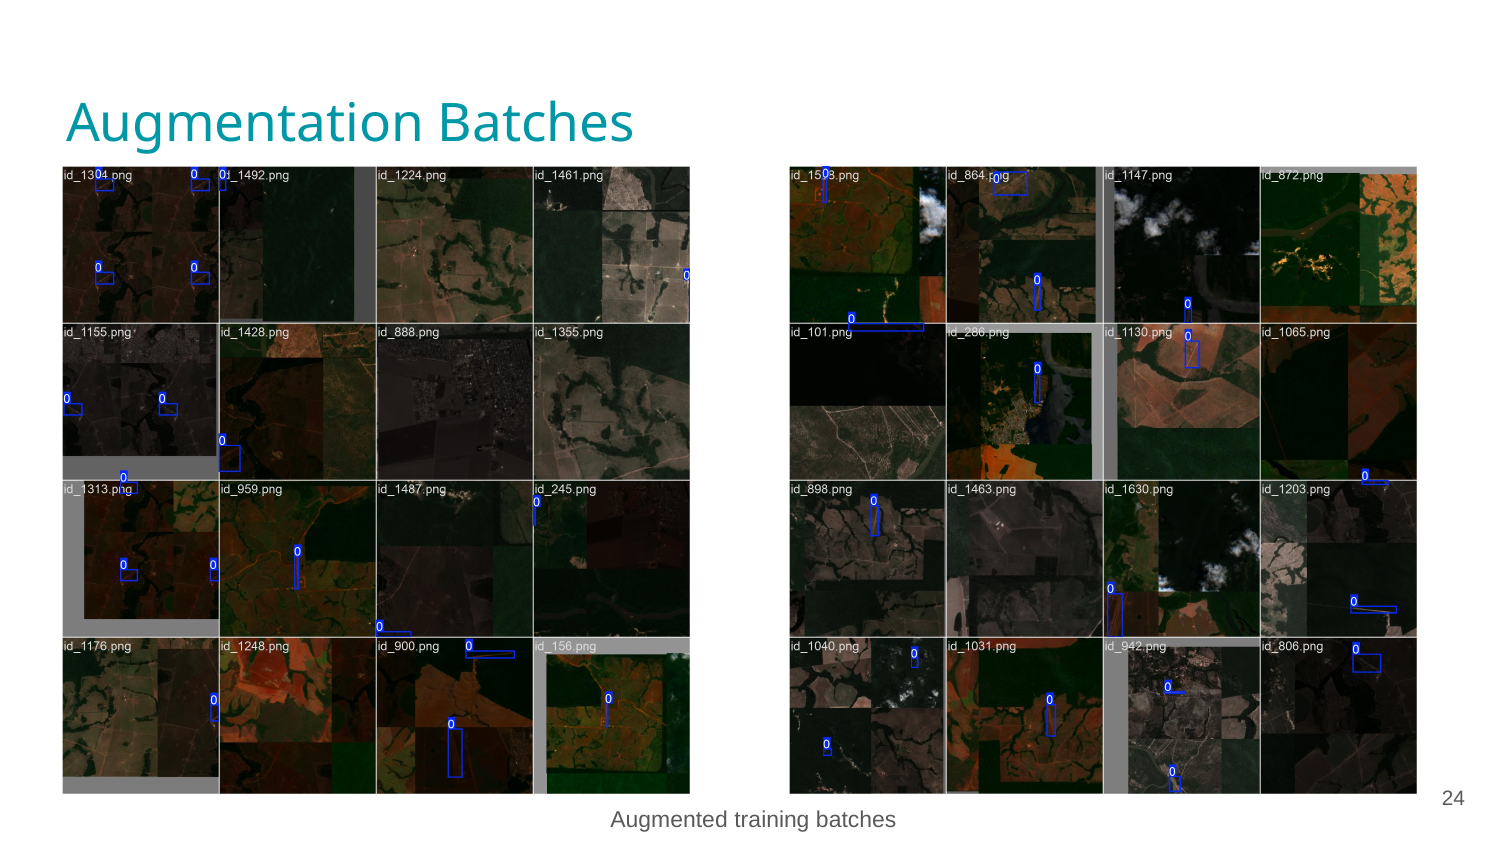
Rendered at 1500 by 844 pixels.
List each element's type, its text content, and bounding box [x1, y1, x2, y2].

text_box Augmented training batches [84, 803, 1424, 833]
picture [788, 166, 1417, 794]
picture [62, 166, 690, 794]
slide_number ‹#› [1389, 764, 1480, 830]
title Augmentation Batches [51, 72, 1449, 167]
